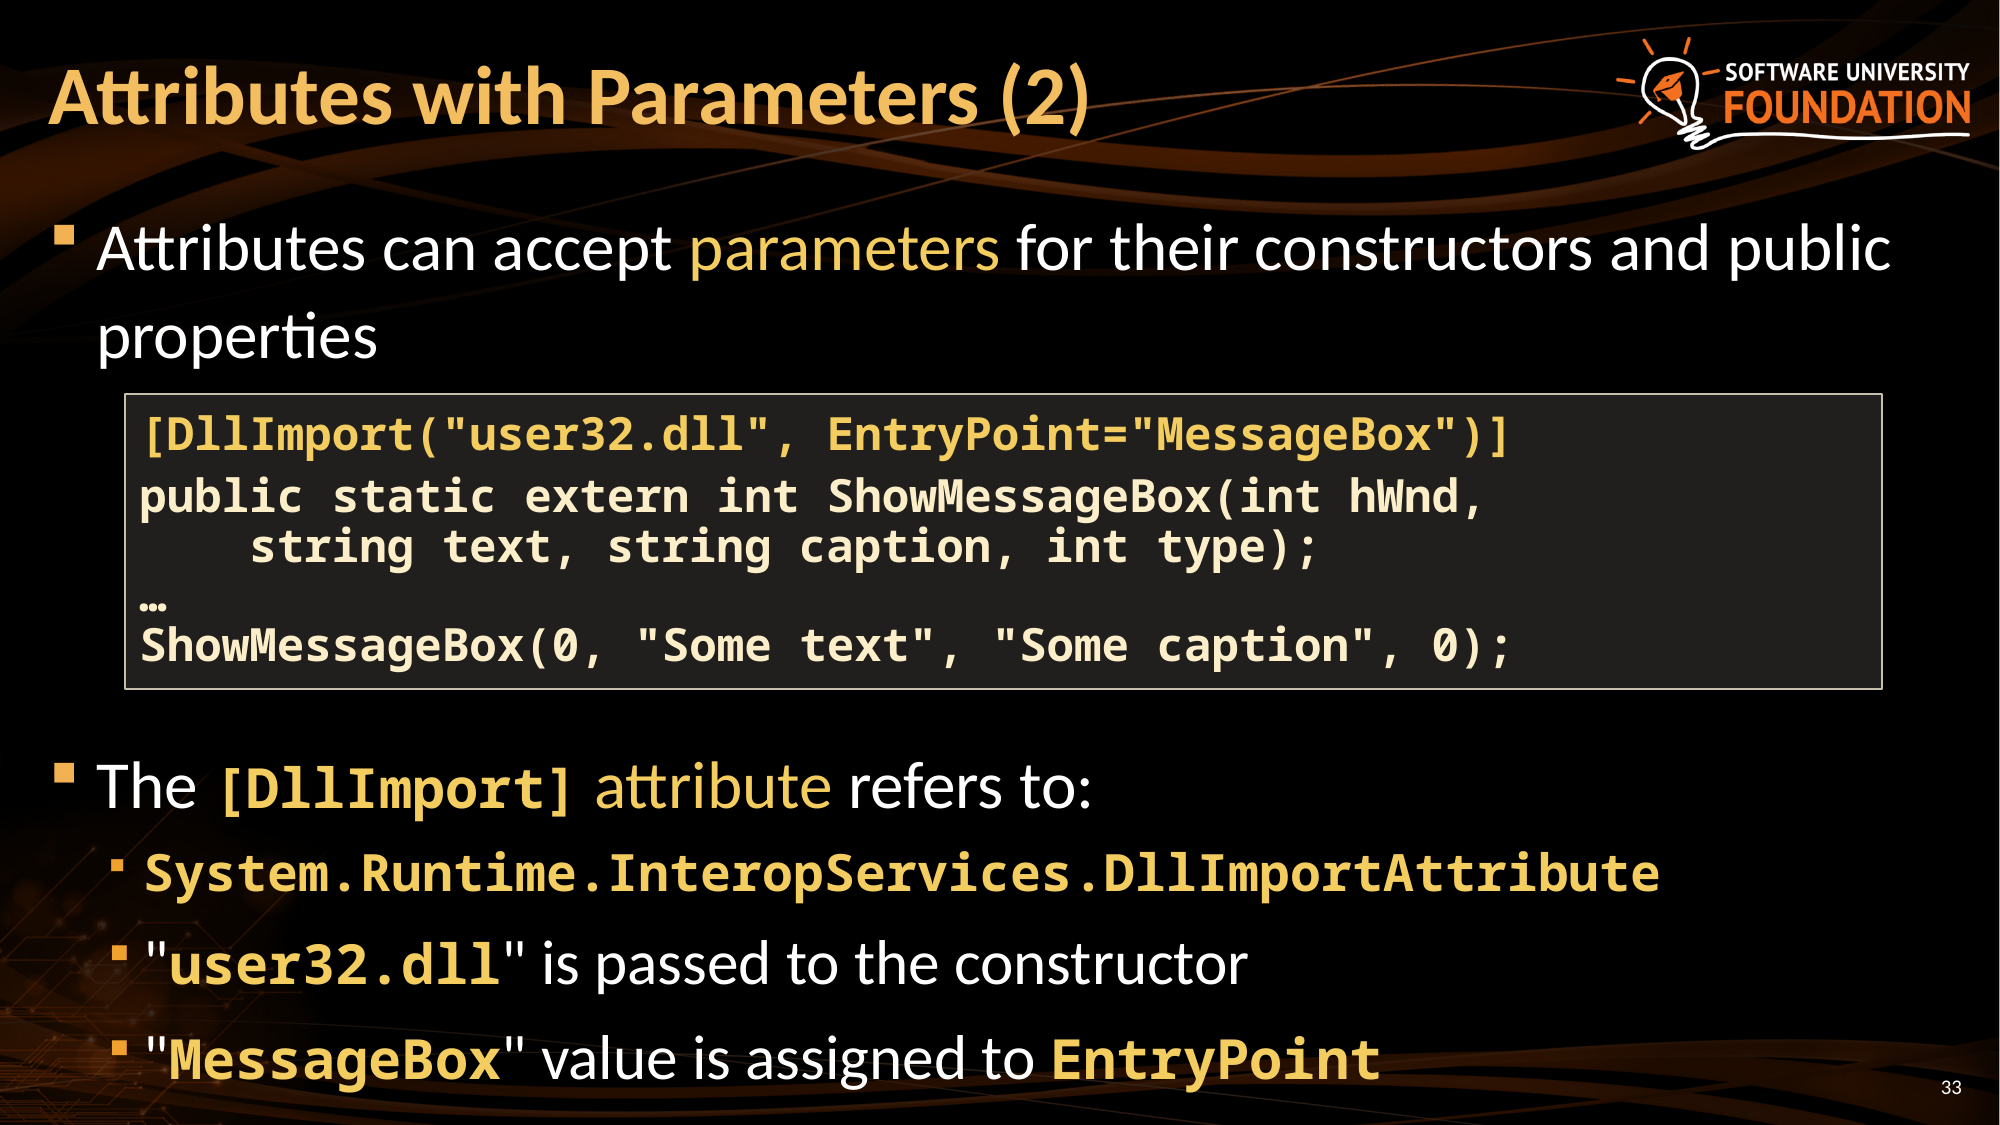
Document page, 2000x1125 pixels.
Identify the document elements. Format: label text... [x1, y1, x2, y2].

title Attributes with Parameters (2) [30, 6, 1602, 189]
list Attributes can accept parameters for their constructors and public properties The [DllImport] attribute refers to: System.Runtime.InteropServices.DllImportAttribute "user32.dll" is passed to the constructor "MessageBox" value is assigned to EntryPoint [31, 188, 1968, 1103]
picture [0, 0, 2000, 1125]
text_box [DllImport("user32.dll", EntryPoint="MessageBox")] public static extern int ShowMessageBox(int hWnd, string text, string caption, int type); … ShowMessageBox(0, "Some text", "Some caption", 0); [124, 393, 1883, 689]
